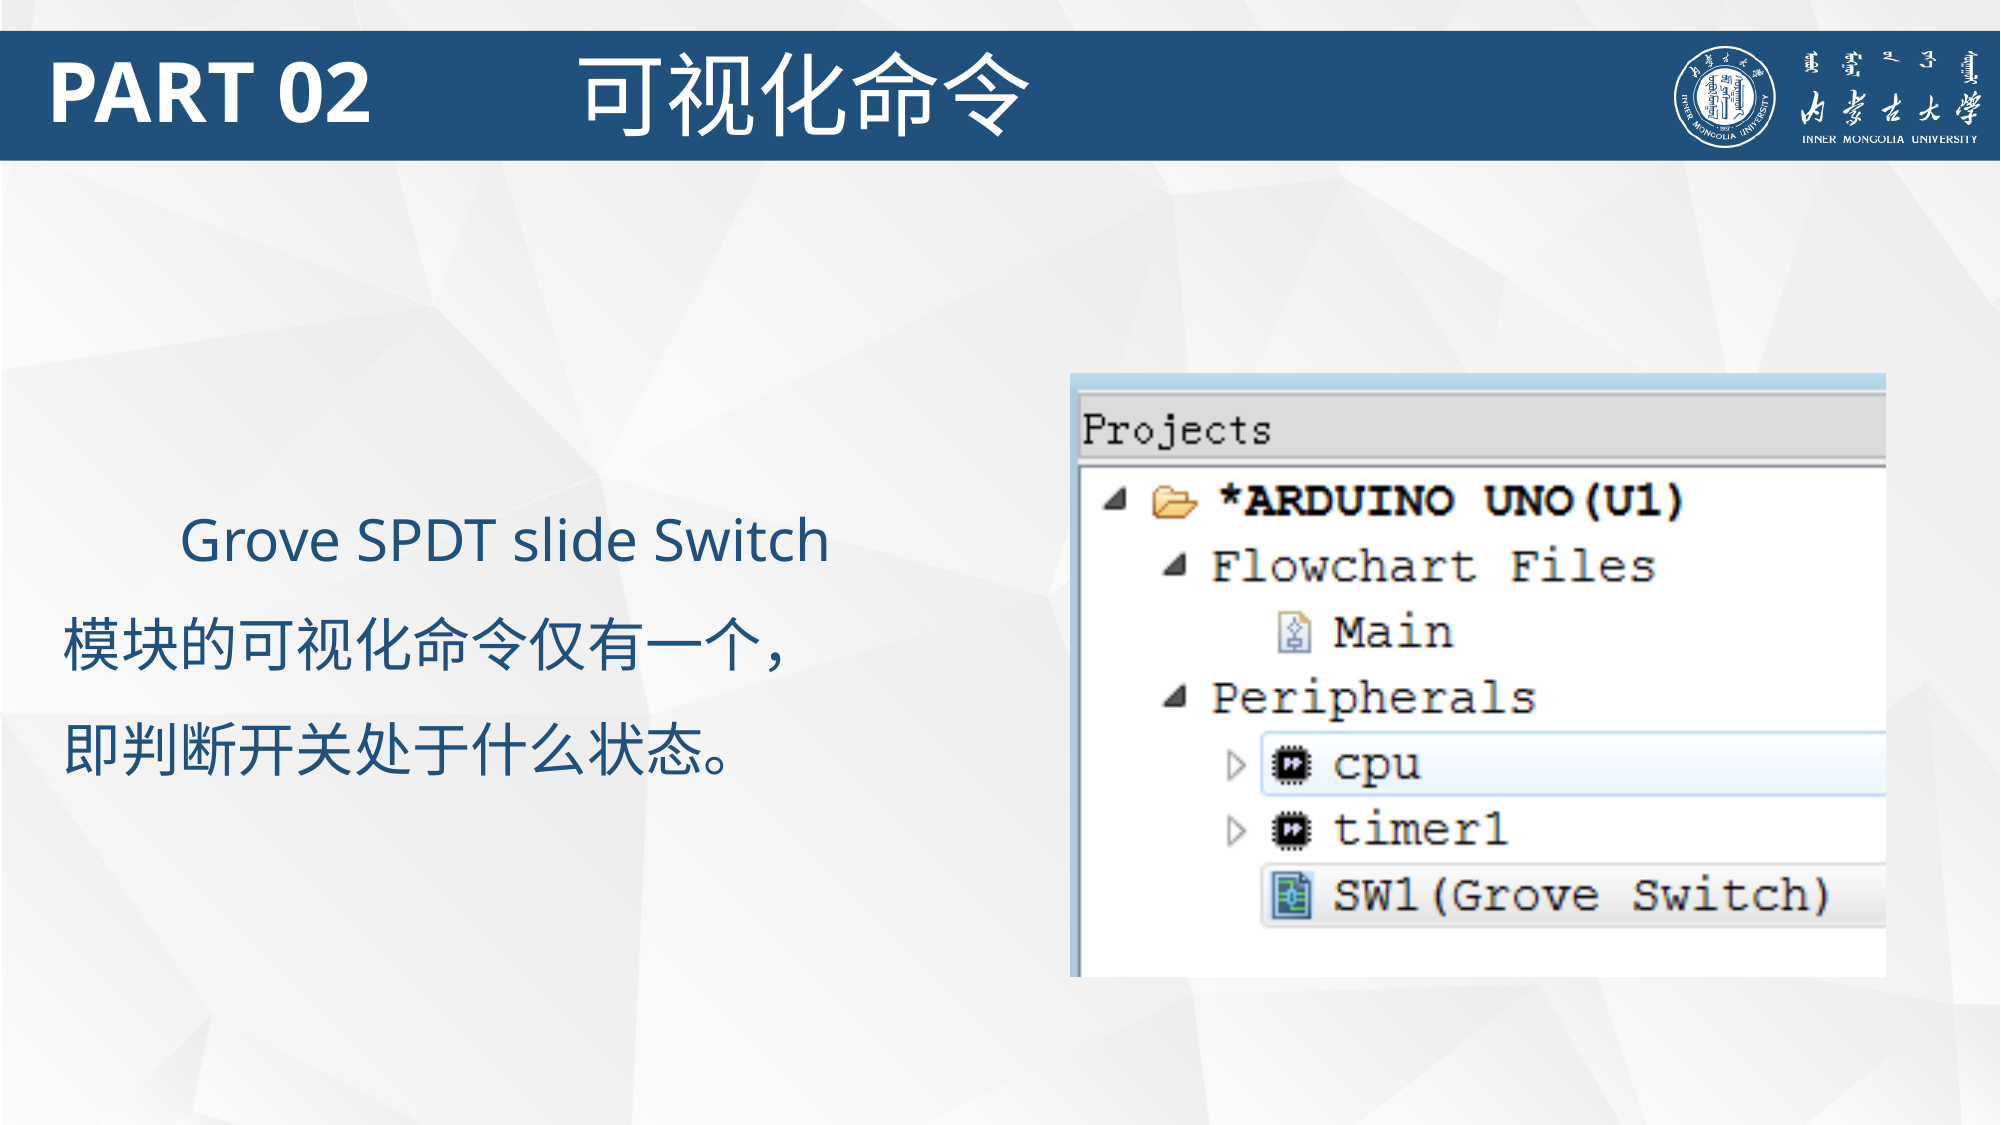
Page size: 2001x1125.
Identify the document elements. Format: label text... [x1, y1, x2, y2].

picture [1673, 46, 1986, 150]
picture [0, 0, 2001, 1125]
text_box Grove SPDT slide Switch模块的可视化命令仅有一个，即判断开关处于什么状态。 [48, 461, 864, 791]
list 可视化命令 [559, 42, 1212, 158]
list PART 02 [32, 42, 481, 148]
